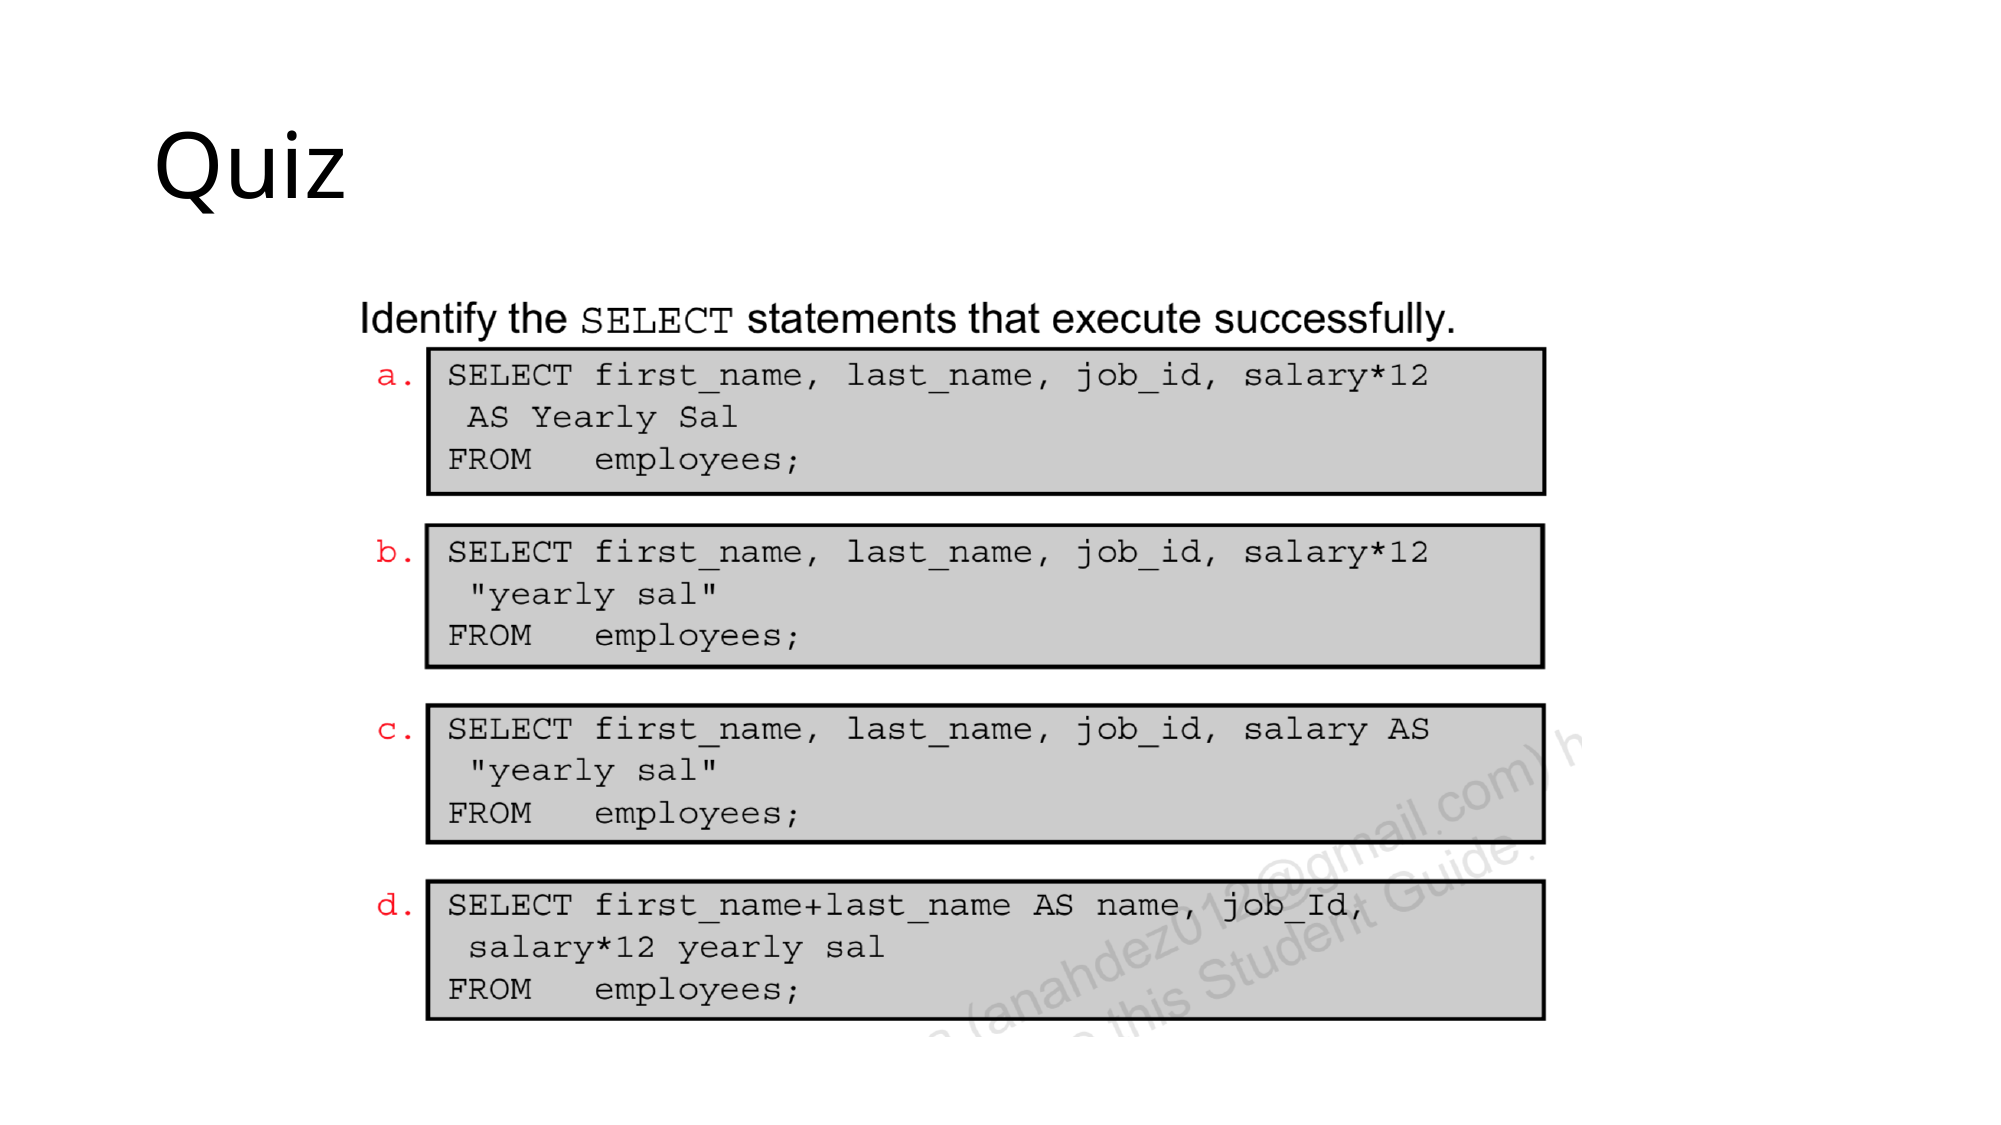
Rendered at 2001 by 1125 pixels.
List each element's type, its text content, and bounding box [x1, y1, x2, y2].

picture [316, 277, 1582, 1037]
title Quiz [137, 59, 1863, 278]
